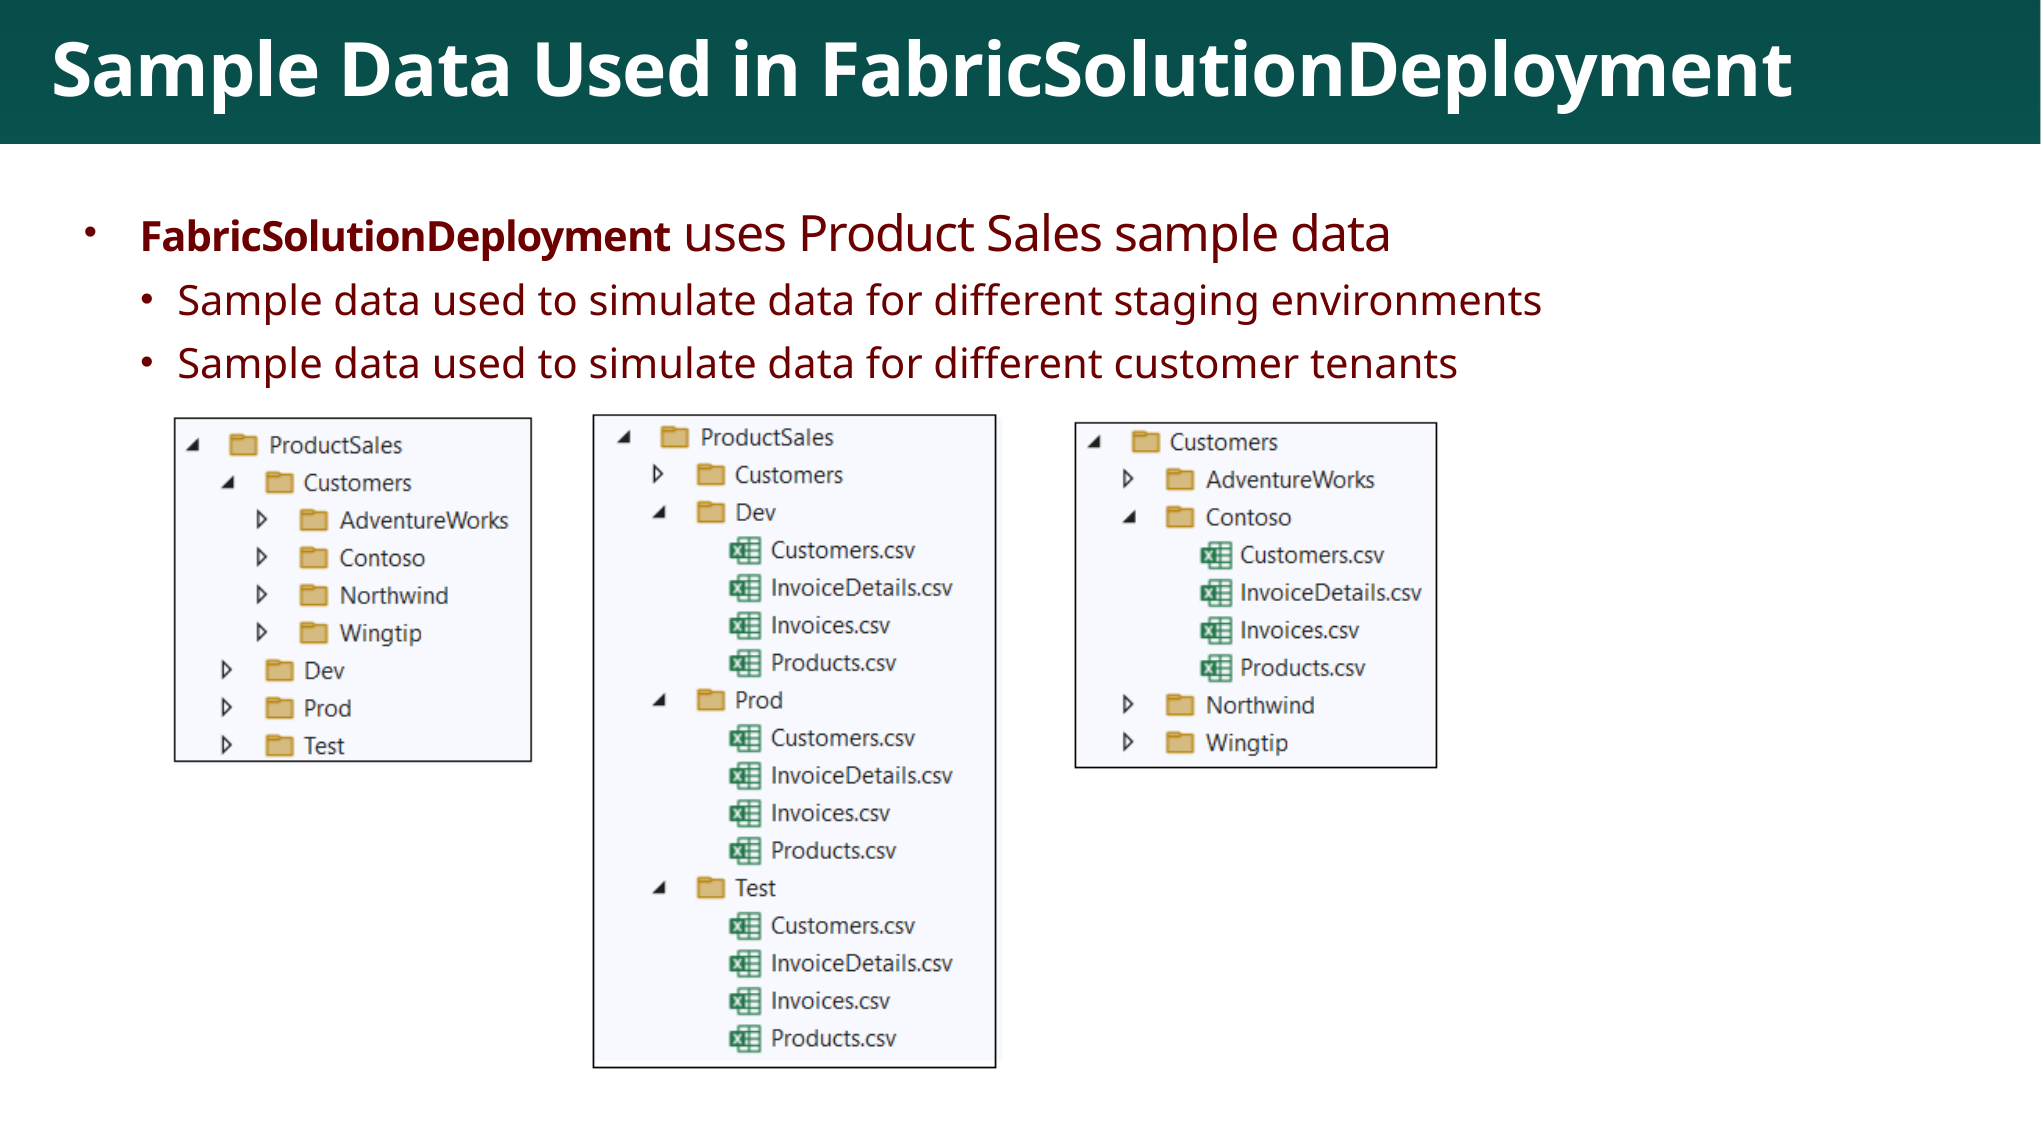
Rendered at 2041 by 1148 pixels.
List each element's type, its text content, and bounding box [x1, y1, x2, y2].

title Sample Data Used in FabricSolutionDeployment [51, 31, 1988, 113]
picture [1063, 413, 1451, 778]
list FabricSolutionDeployment uses Product Sales sample data Sample data used to simulate data for different staging environments Sample data used to simulate data for different customer tenants [83, 201, 1988, 452]
picture [582, 413, 1007, 1078]
picture [167, 412, 541, 767]
